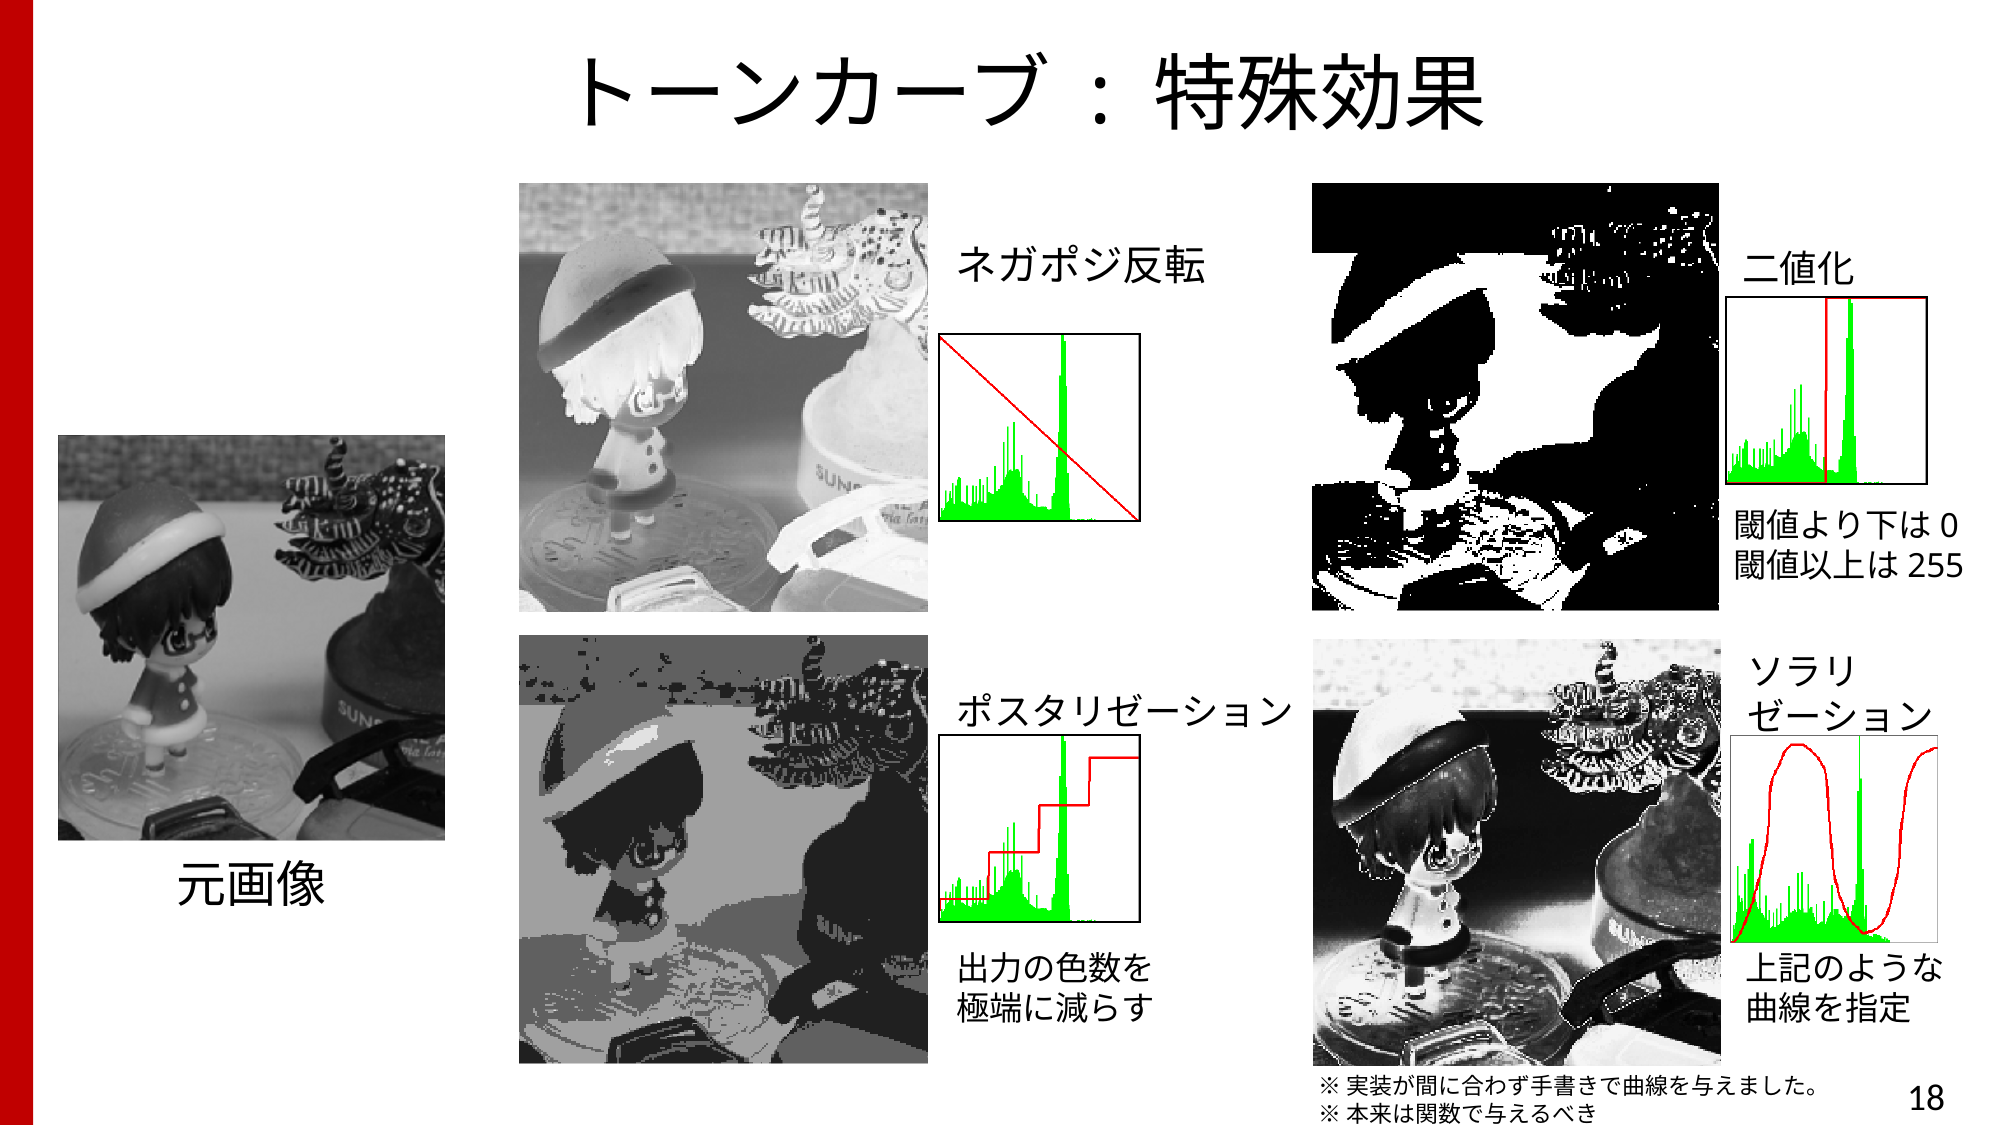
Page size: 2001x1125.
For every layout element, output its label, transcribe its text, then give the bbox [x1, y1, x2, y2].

title トーンカーブ : 特殊効果 [115, 36, 1932, 157]
text_box 二値化 [1727, 237, 1870, 296]
picture [1312, 183, 1719, 611]
text_box 閾値より下は0 閾値以上は255 [1719, 496, 1988, 592]
picture [57, 435, 445, 841]
picture [1726, 298, 1926, 484]
text_box 上記のような 曲線を指定 [1730, 940, 1961, 1064]
text_box 元画像 [161, 845, 341, 921]
picture [1312, 639, 1721, 1066]
picture [939, 334, 1139, 520]
text_box 出力の色数を 極端に減らす [941, 940, 1171, 1035]
picture [1730, 735, 1938, 943]
text_box ソラリ ゼーション [1732, 640, 1949, 746]
picture [519, 635, 928, 1064]
text_box ネガポジ反転 [941, 231, 1222, 296]
picture [939, 735, 1139, 922]
text_box ※実装が間に合わず手書きで曲線を与えました。 ※本来は関数で与えるべき [1303, 1064, 2000, 1125]
text_box ポスタリゼーション [942, 680, 1309, 741]
slide_number 18 [1892, 1065, 2000, 1125]
picture [519, 183, 928, 612]
